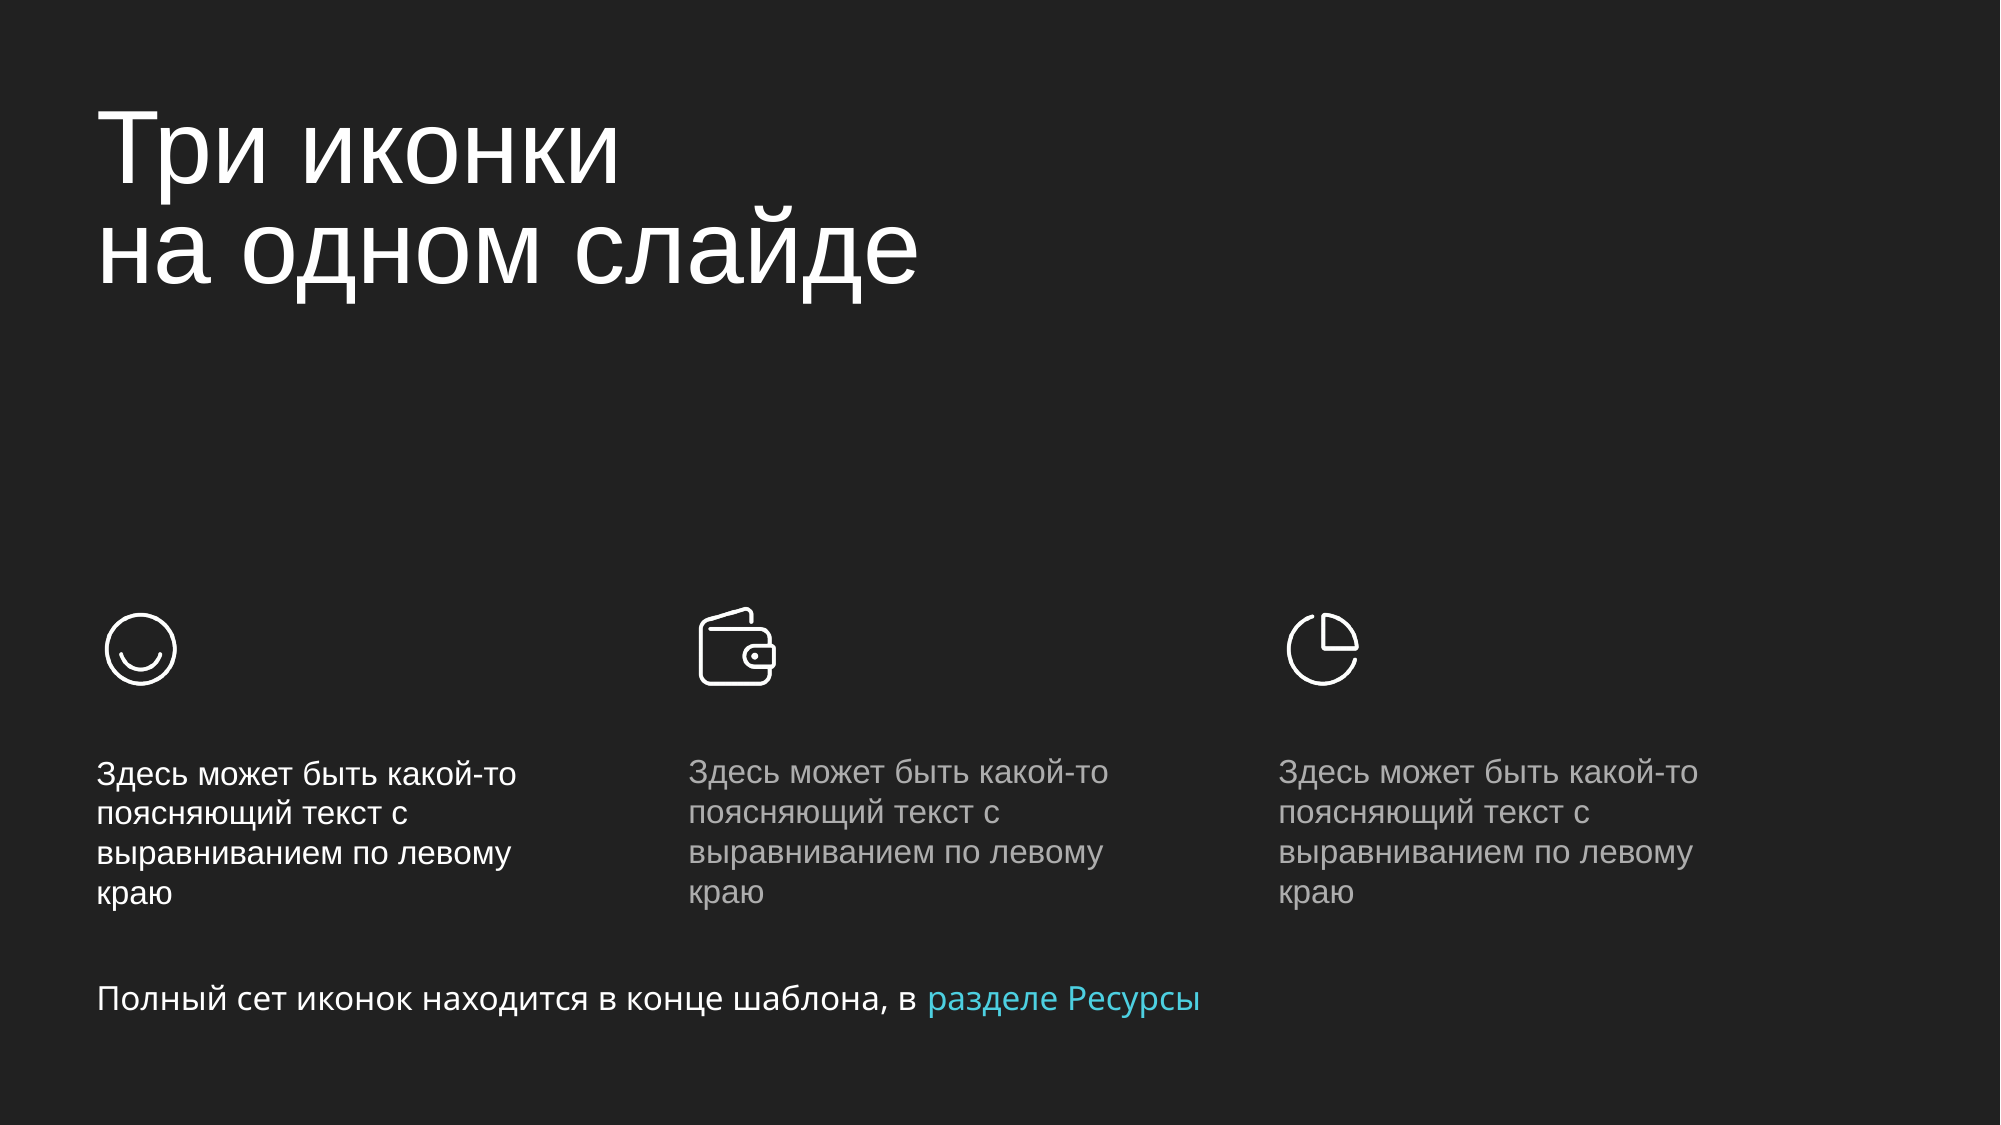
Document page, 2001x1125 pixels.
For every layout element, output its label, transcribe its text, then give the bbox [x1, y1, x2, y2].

picture [690, 604, 780, 694]
picture [95, 604, 186, 694]
subtitle Здесь может быть какой-то поясняющий текст с выравниванием по левому краю [96, 744, 570, 970]
list Здесь может быть какой-то поясняющий текст с выравниванием по левому краю [688, 743, 1162, 970]
title Три иконки на одном слайде [96, 95, 1904, 303]
picture [1278, 604, 1368, 694]
list Здесь может быть какой-то поясняющий текст с выравниванием по левому краю [1278, 743, 1752, 970]
text_box Полный сет иконок находится в конце шаблона, в разделе Ресурсы [96, 970, 1752, 1030]
